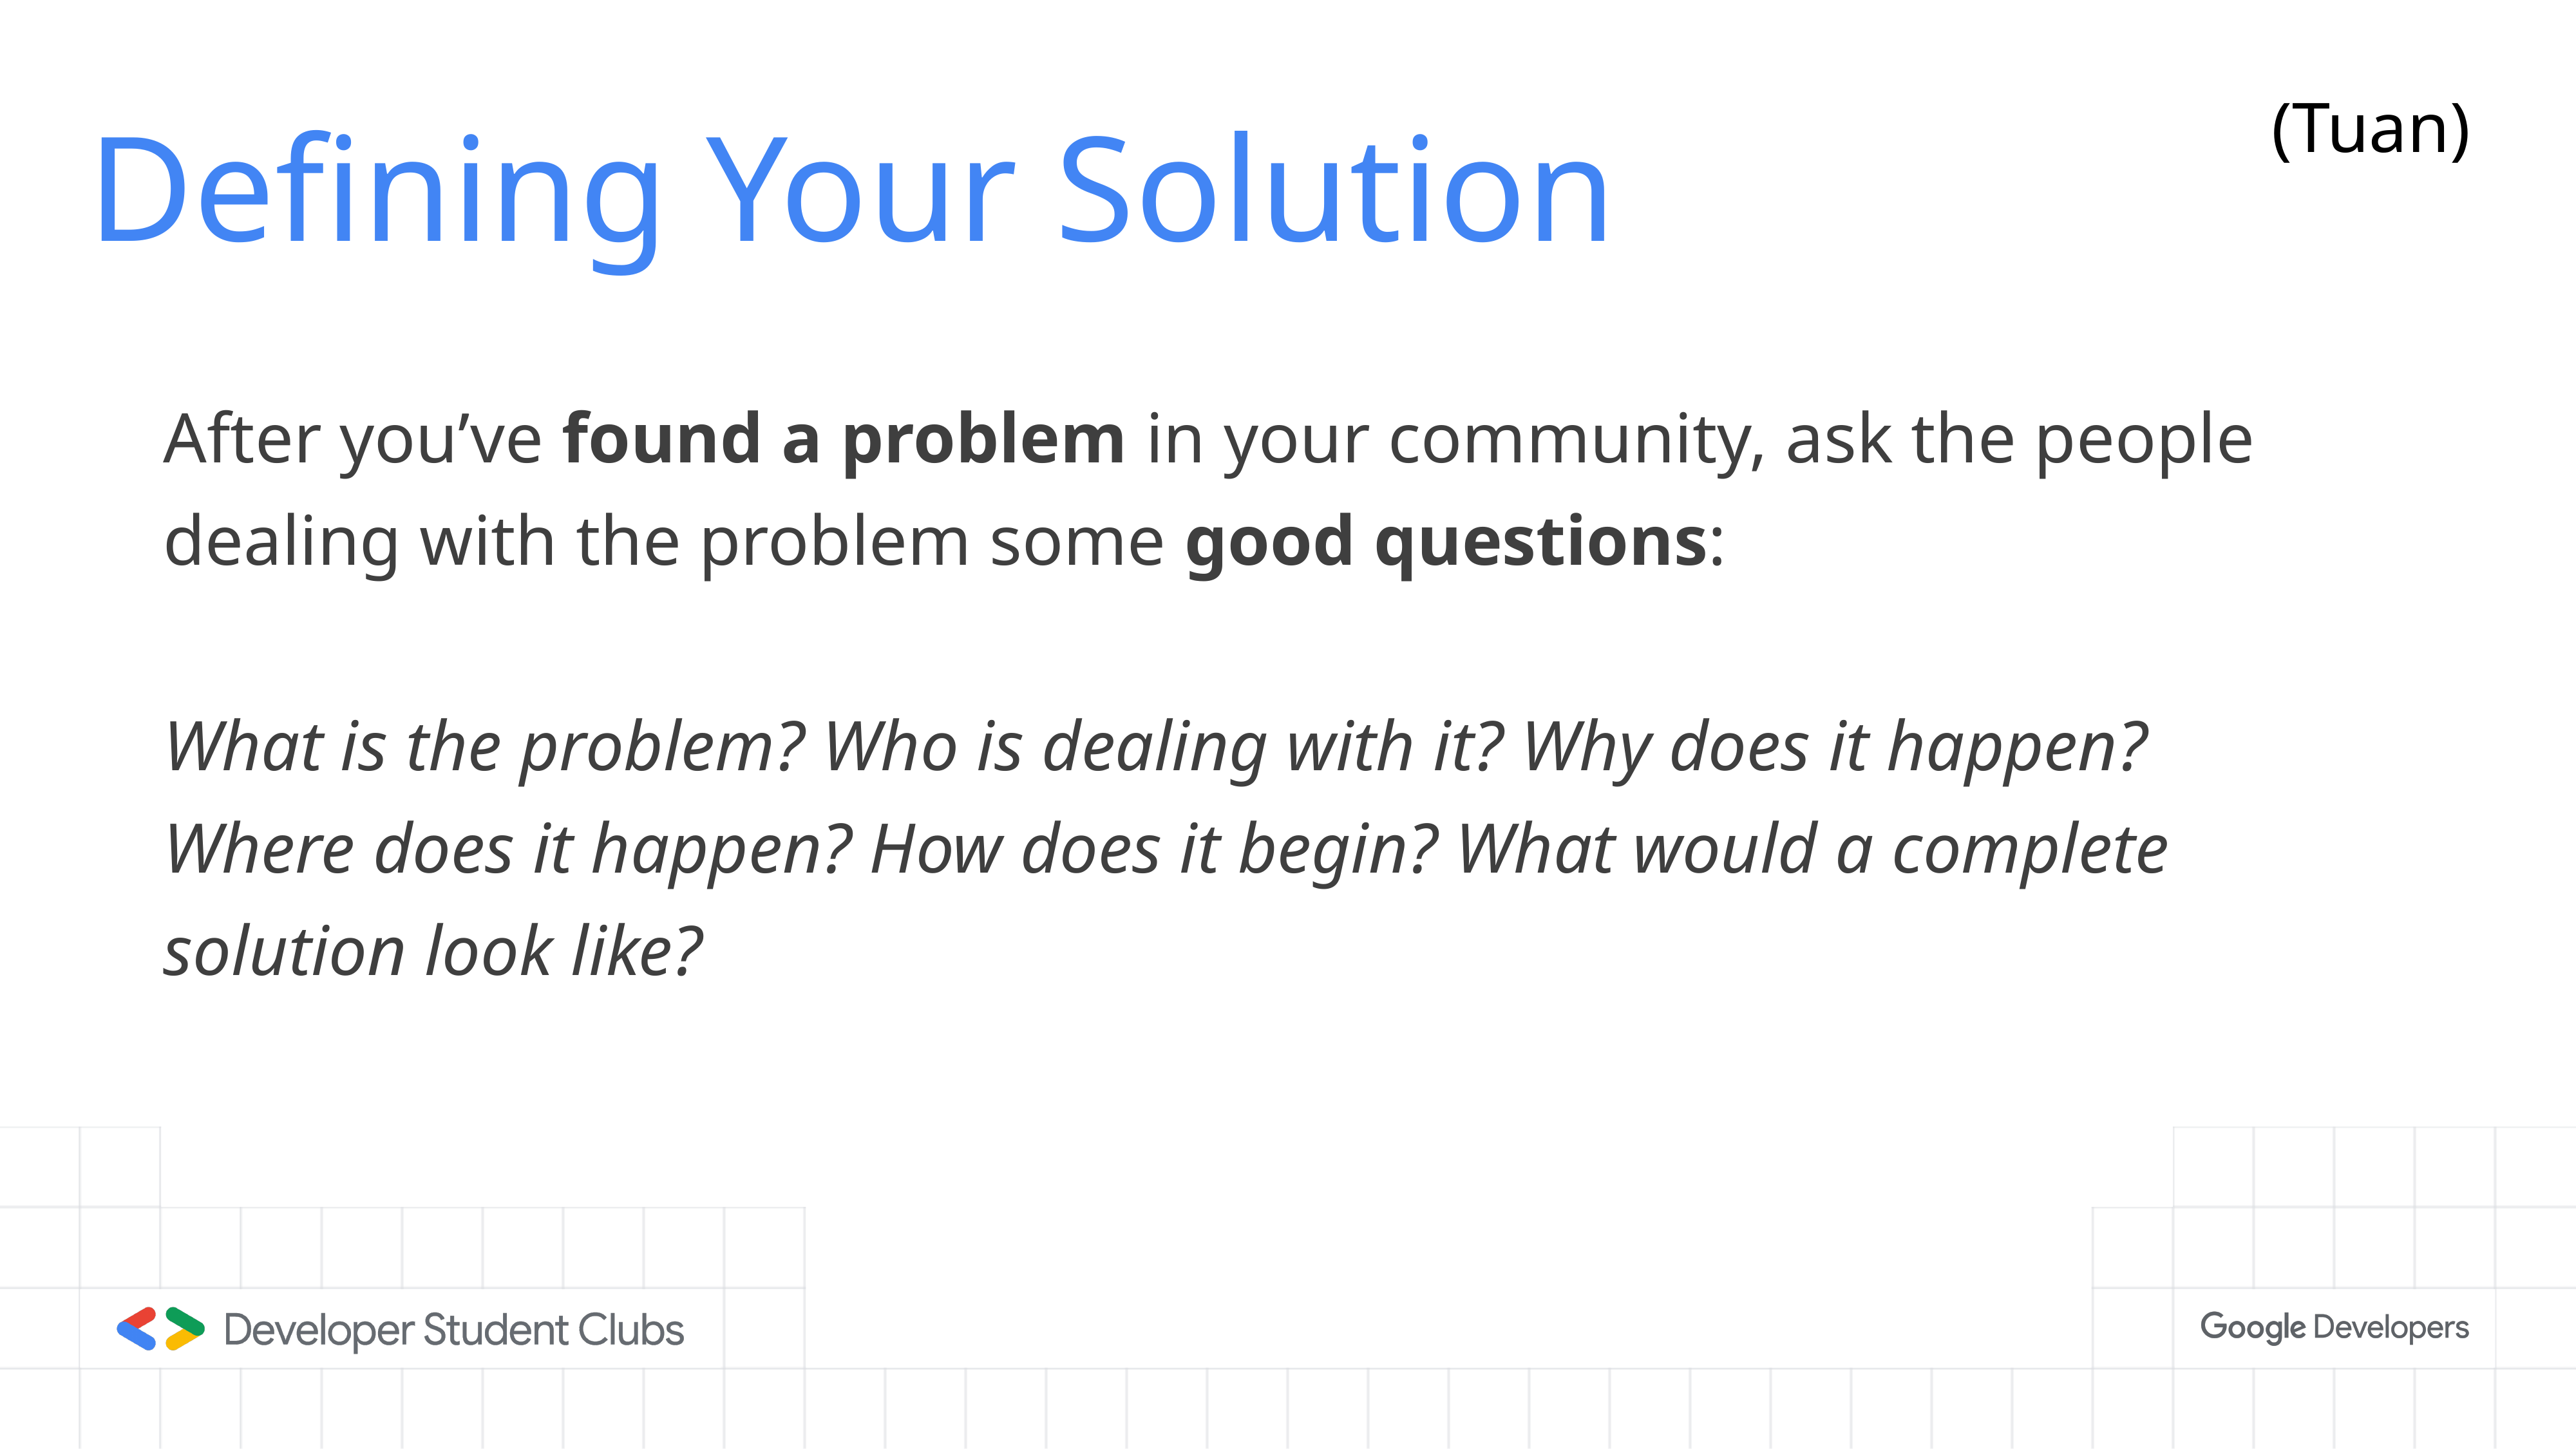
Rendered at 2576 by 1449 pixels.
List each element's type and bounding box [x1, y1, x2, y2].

picture [0, 1368, 2576, 1449]
text_box [0, 0, 2576, 1368]
